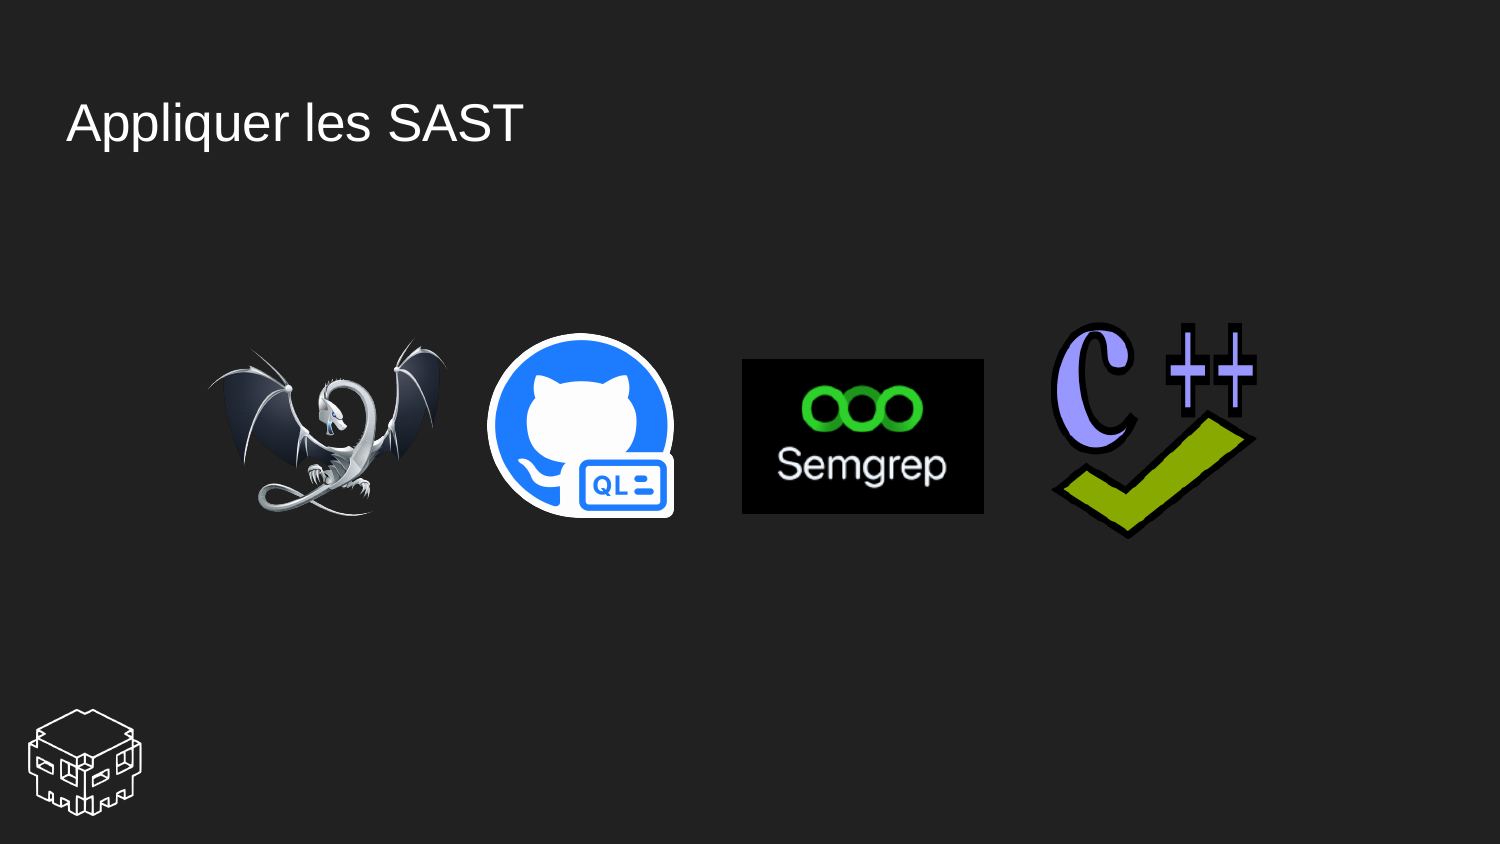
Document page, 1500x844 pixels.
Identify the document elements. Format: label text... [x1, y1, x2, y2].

title Appliquer les SAST [51, 72, 1449, 167]
picture [206, 305, 449, 547]
picture [1051, 296, 1294, 539]
picture [741, 359, 984, 515]
picture [487, 333, 674, 519]
picture [19, 696, 150, 828]
